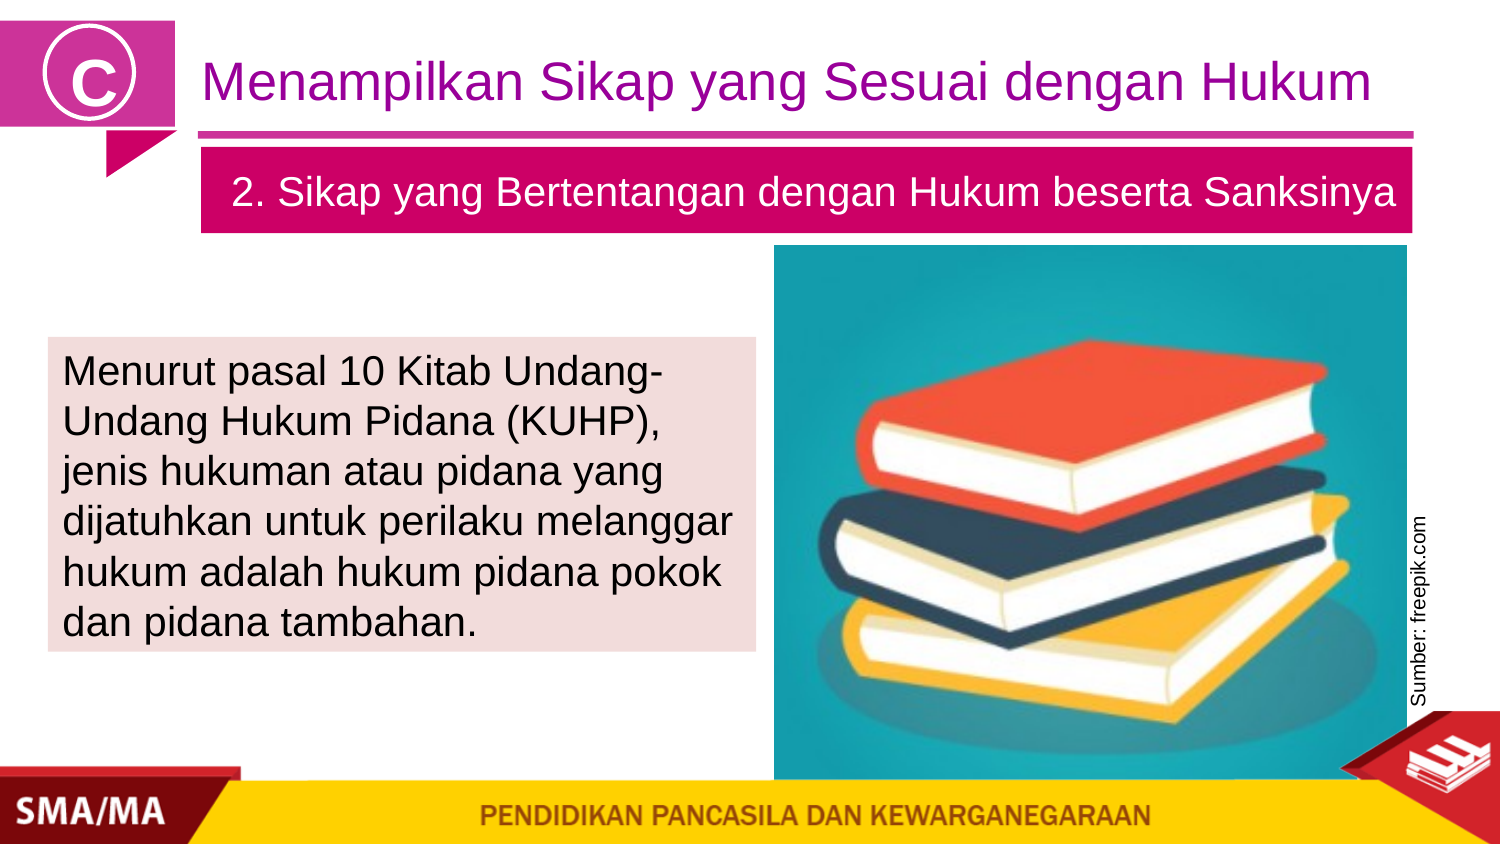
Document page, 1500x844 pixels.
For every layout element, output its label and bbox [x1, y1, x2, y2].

text_box [0, 20, 1414, 178]
text_box [47, 146, 1438, 704]
picture [0, 706, 1500, 844]
